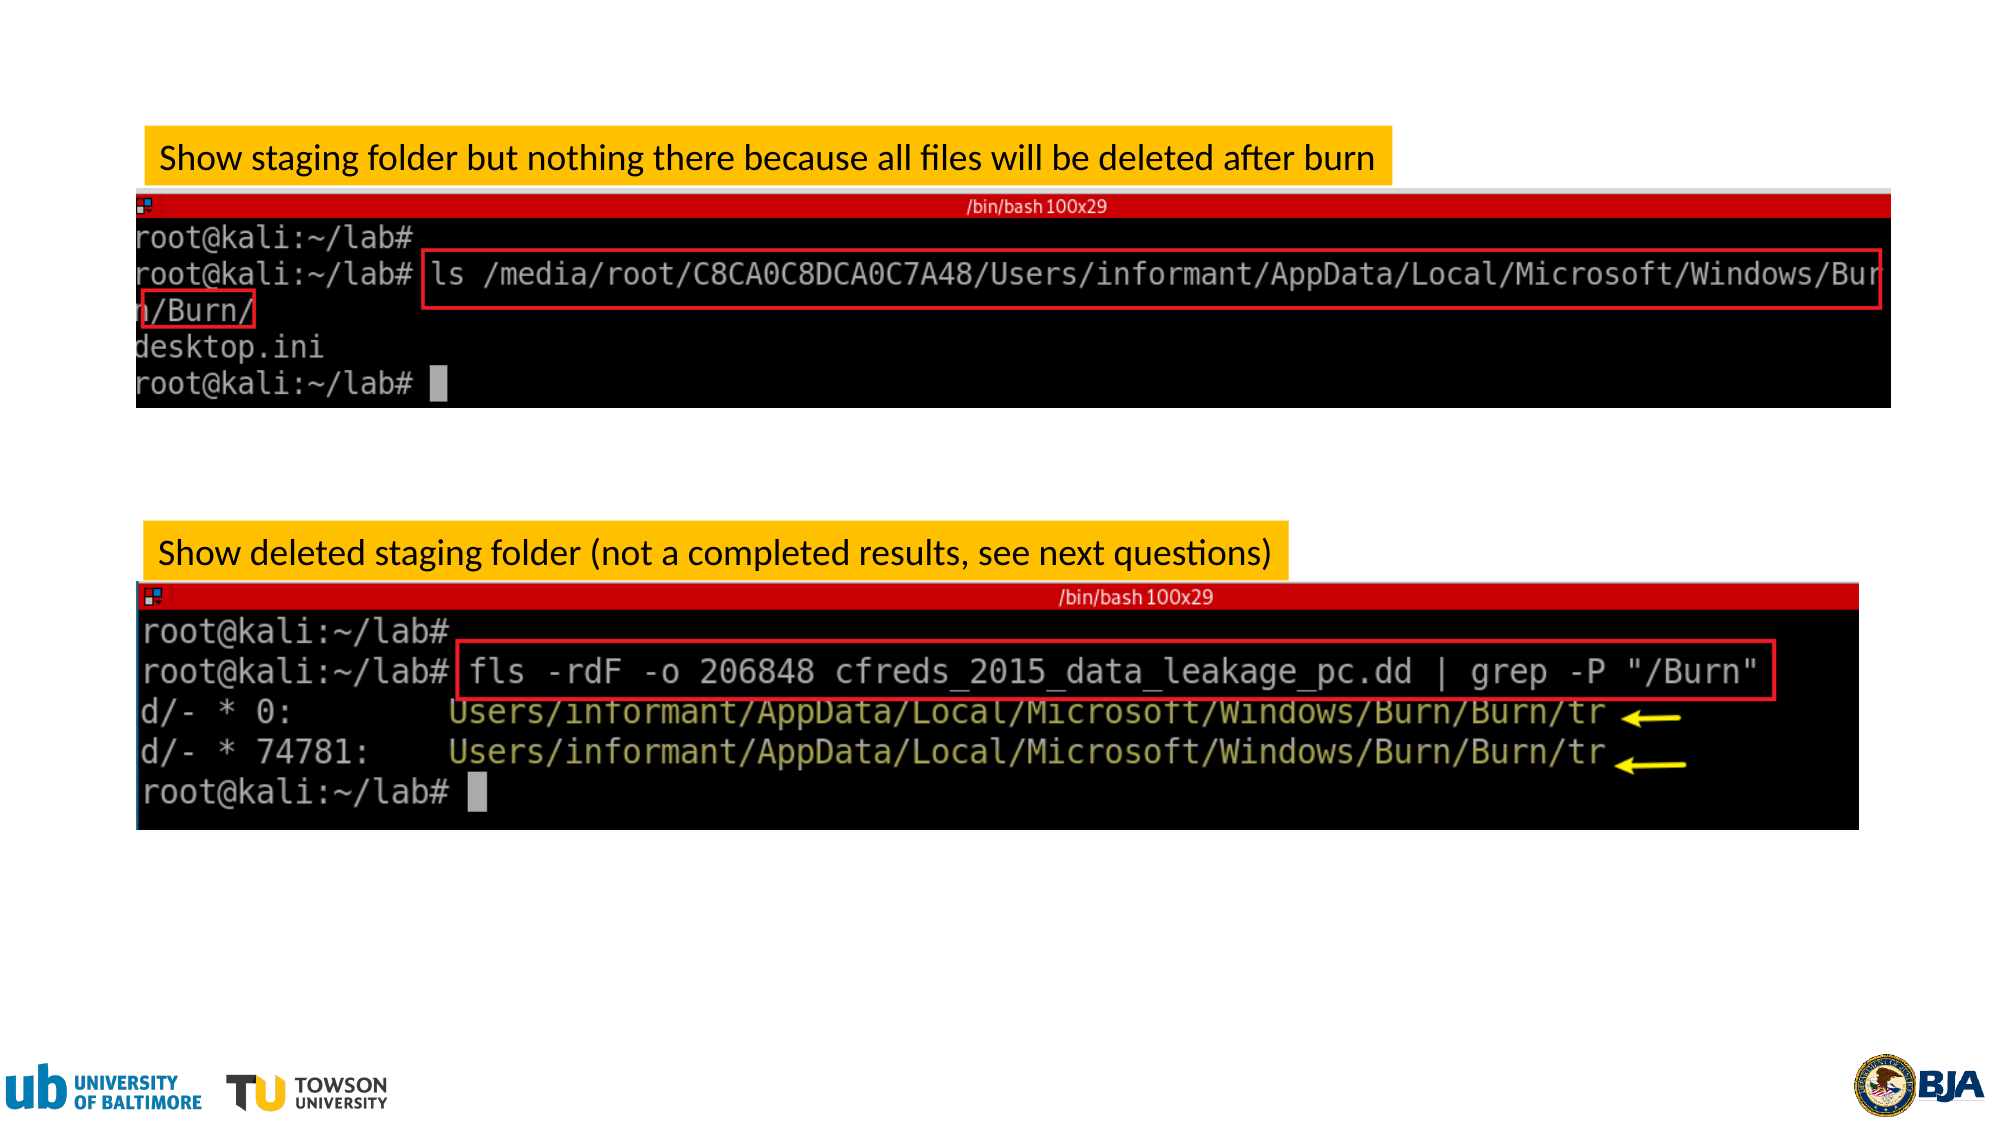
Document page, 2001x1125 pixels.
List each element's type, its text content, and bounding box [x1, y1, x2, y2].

picture [136, 188, 1891, 408]
picture [1854, 1054, 1986, 1117]
picture [136, 581, 1859, 830]
text_box Show staging folder but nothing there because all files will be deleted after burn [144, 125, 1393, 186]
picture [0, 1031, 407, 1125]
text_box Show deleted staging folder (not a completed results, see next questions) [143, 520, 1289, 581]
